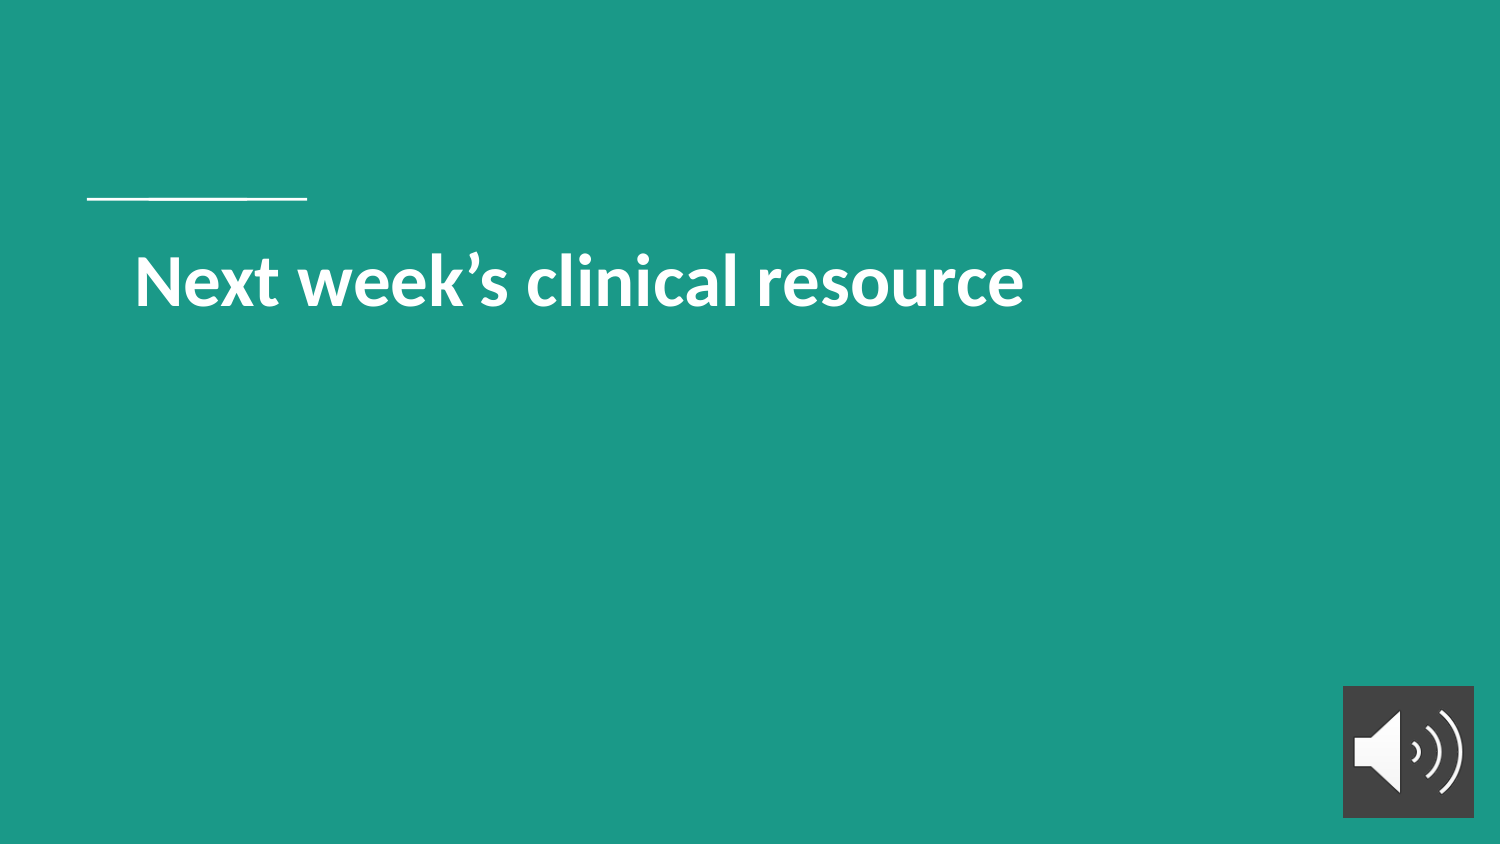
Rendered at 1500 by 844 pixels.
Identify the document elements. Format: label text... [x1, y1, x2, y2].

picture [1341, 685, 1476, 819]
title Next week’s clinical resource [119, 216, 1381, 466]
